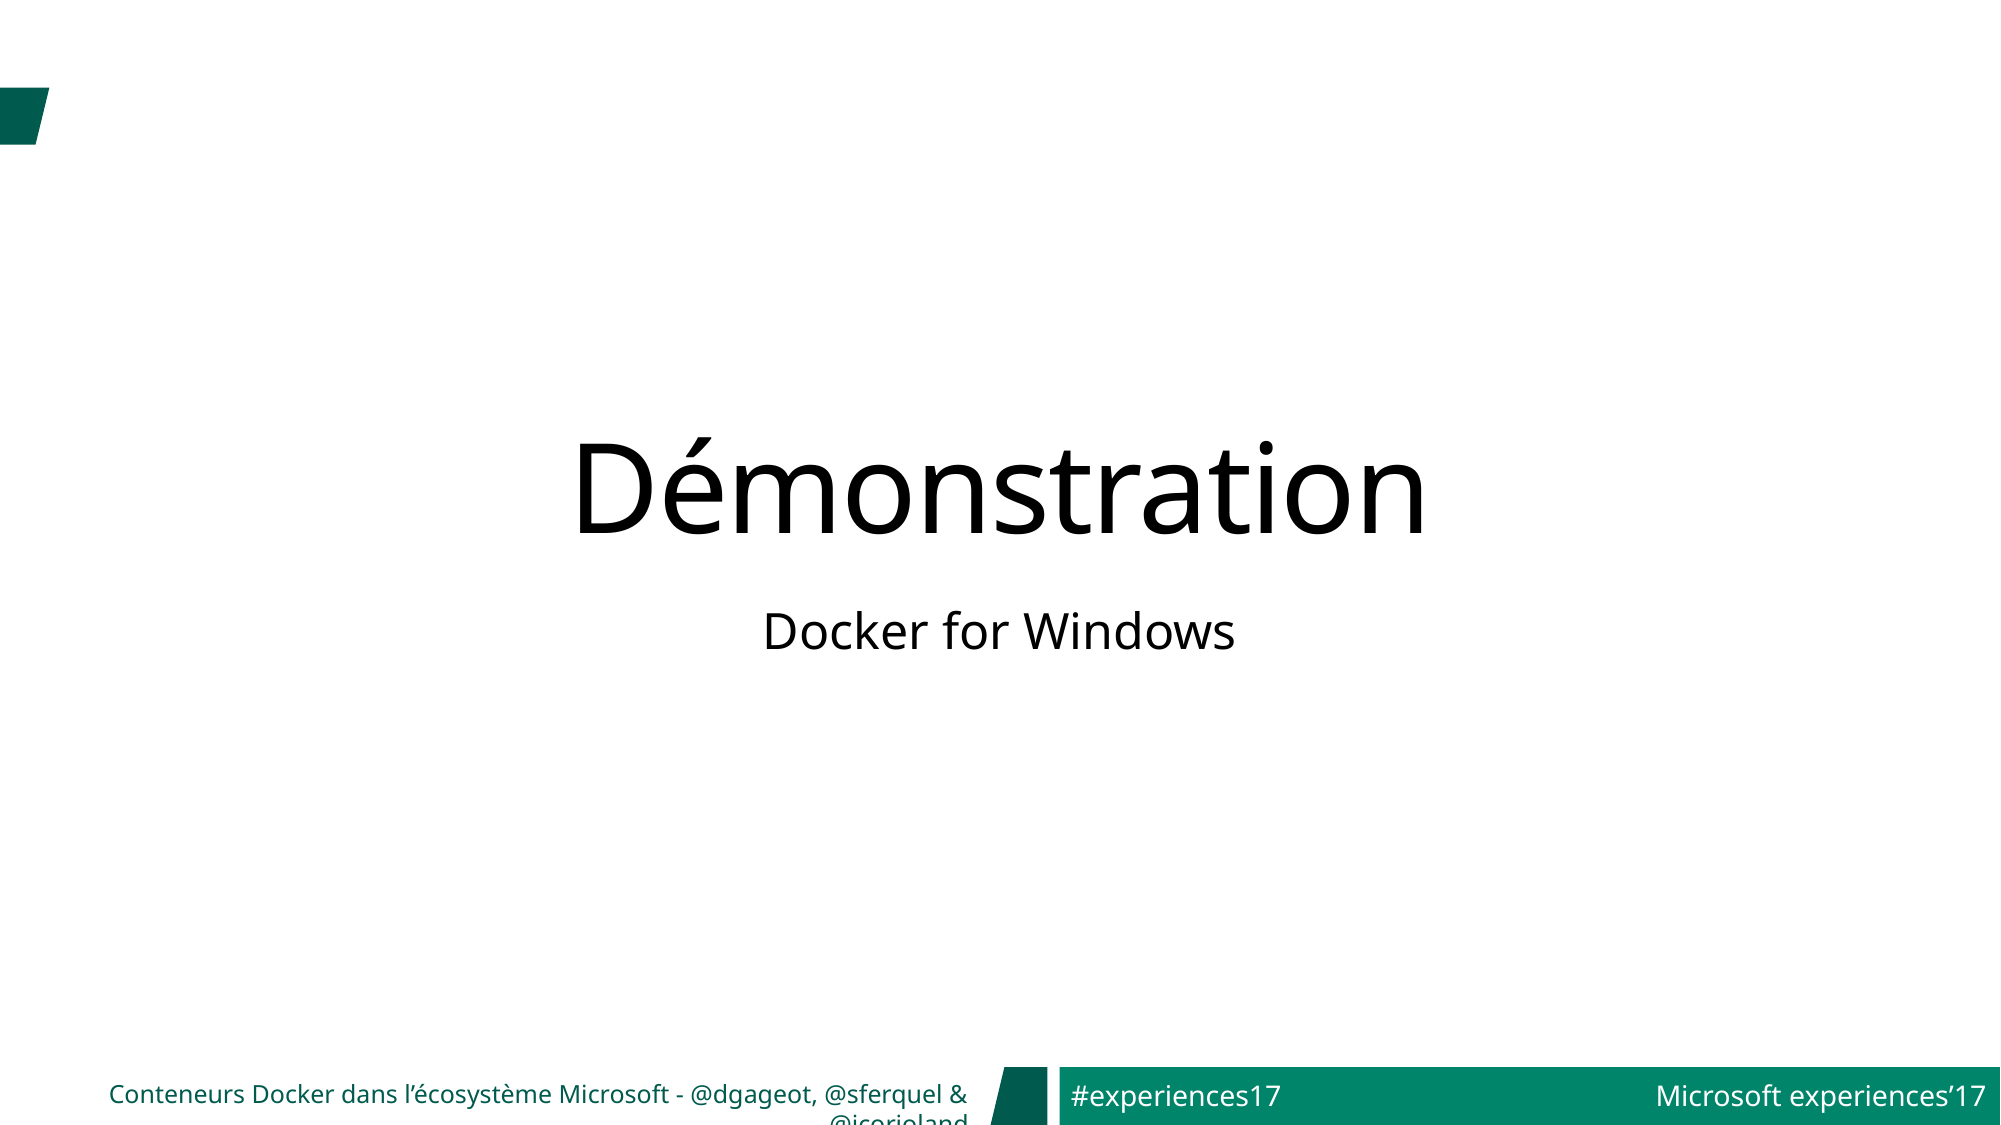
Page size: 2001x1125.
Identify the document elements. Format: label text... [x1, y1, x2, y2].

title Démonstration [249, 184, 1750, 576]
subtitle Docker for Windows [249, 590, 1750, 676]
